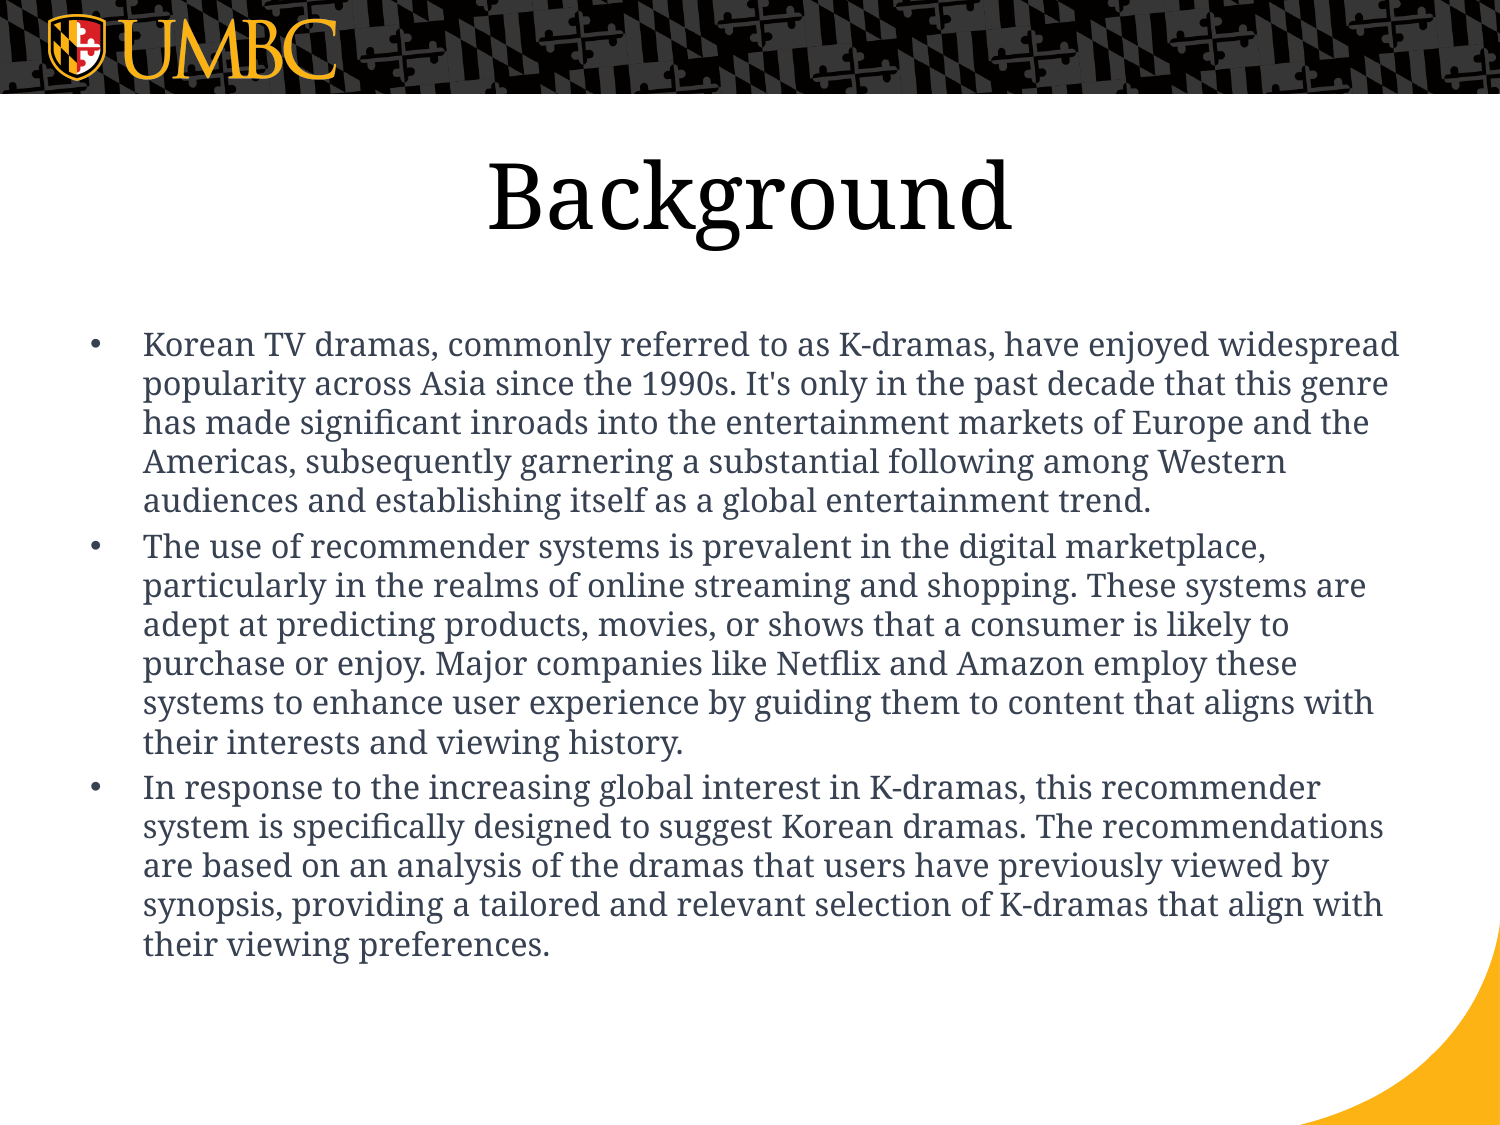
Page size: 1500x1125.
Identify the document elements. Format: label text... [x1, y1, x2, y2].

list Korean TV dramas, commonly referred to as K-dramas, have enjoyed widespread popularity across Asia since the 1990s. It's only in the past decade that this genre has made significant inroads into the entertainment markets of Europe and the Americas, subsequently garnering a substantial following among Western audiences and establishing itself as a global entertainment trend. The use of recommender systems is prevalent in the digital marketplace, particularly in the realms of online streaming and shopping. These systems are adept at predicting products, movies, or shows that a consumer is likely to purchase or enjoy. Major companies like Netflix and Amazon employ these systems to enhance user experience by guiding them to content that aligns with their interests and viewing history. In response to the increasing global interest in K-dramas, this recommender system is specifically designed to suggest Korean dramas. The recommendations are based on an analysis of the dramas that users have previously viewed by synopsis, providing a tailored and relevant selection of K-dramas that align with their viewing preferences. [75, 316, 1425, 1005]
picture [1299, 921, 1500, 1125]
title Background [75, 98, 1425, 287]
picture [0, 0, 1500, 94]
